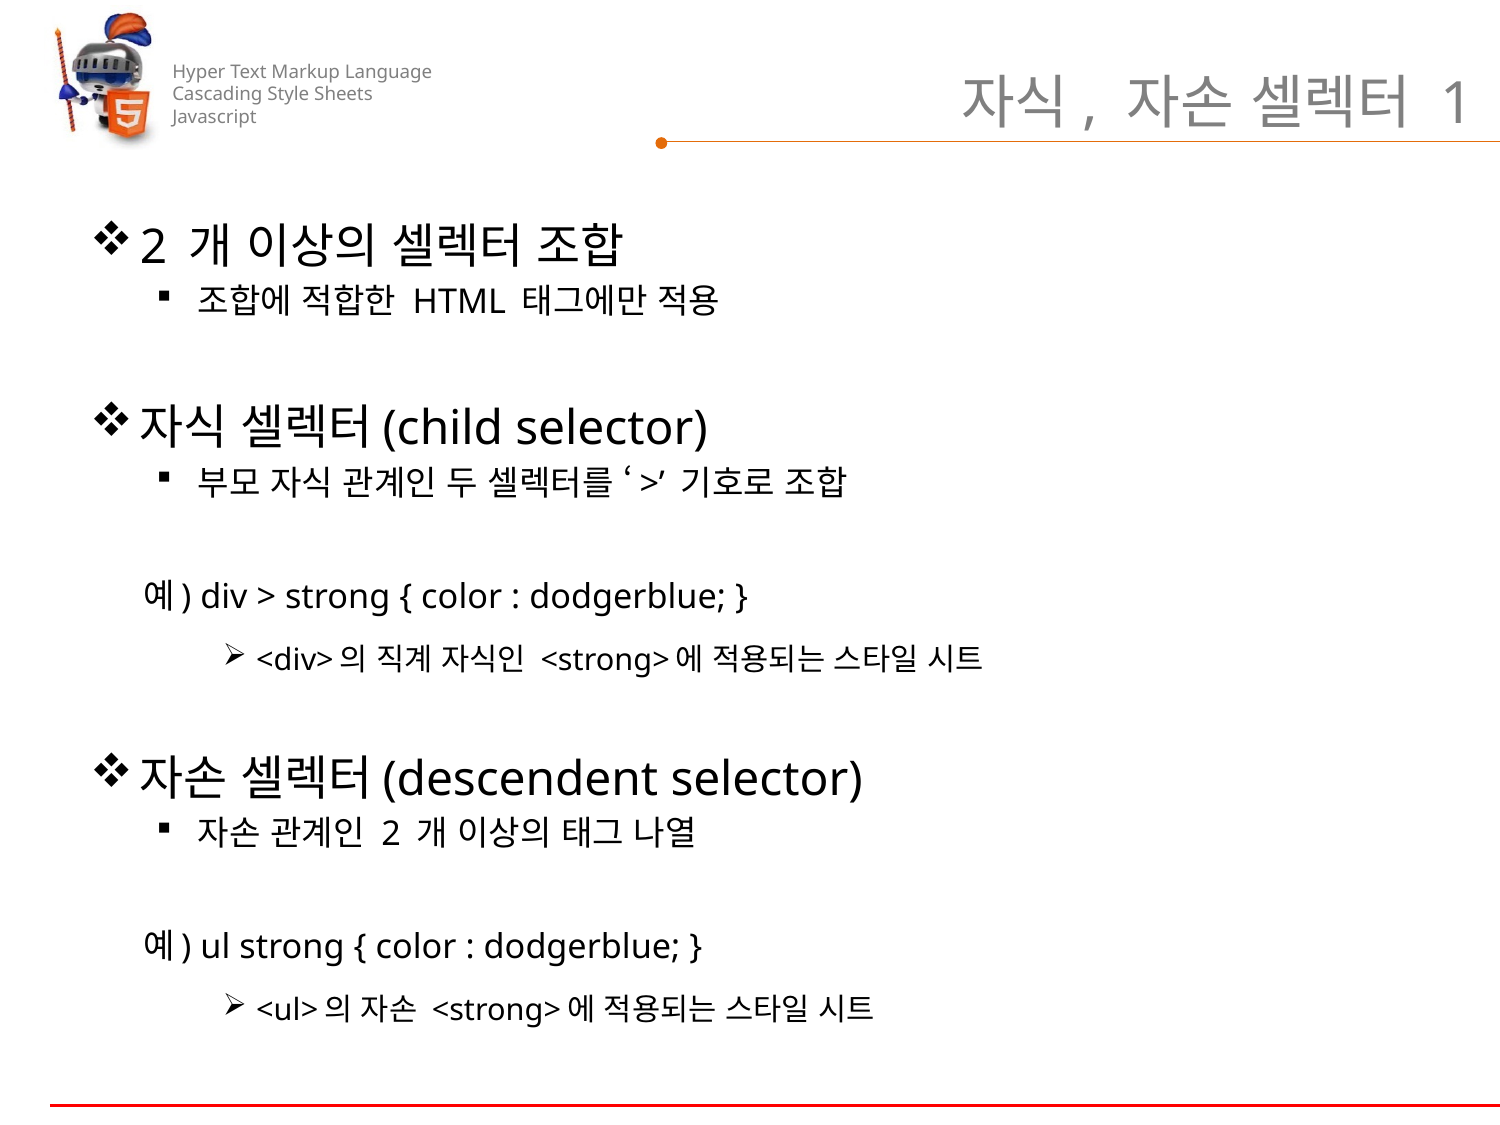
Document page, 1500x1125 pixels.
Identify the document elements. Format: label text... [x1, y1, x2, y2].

title 자식, 자손 셀렉터 1 [615, 40, 1490, 160]
list 2 개 이상의 셀렉터 조합 조합에 적합한 HTML 태그에만 적용 자식 셀렉터(child selector) 부모 자식 관계인 두 셀렉터를 ‘>’ 기호로 조합 예) div > strong { color : dodgerblue; } <div>의 직계 자식인 <strong>에 적용되는 스타일 시트 자손 셀렉터(descendent selector) 자손 관계인 2 개 이상의 태그 나열 예) ul strong { color : dodgerblue; } <ul>의 자손 <strong>에 적용되는 스타일 시트 [75, 208, 1425, 1043]
picture [44, 5, 171, 150]
